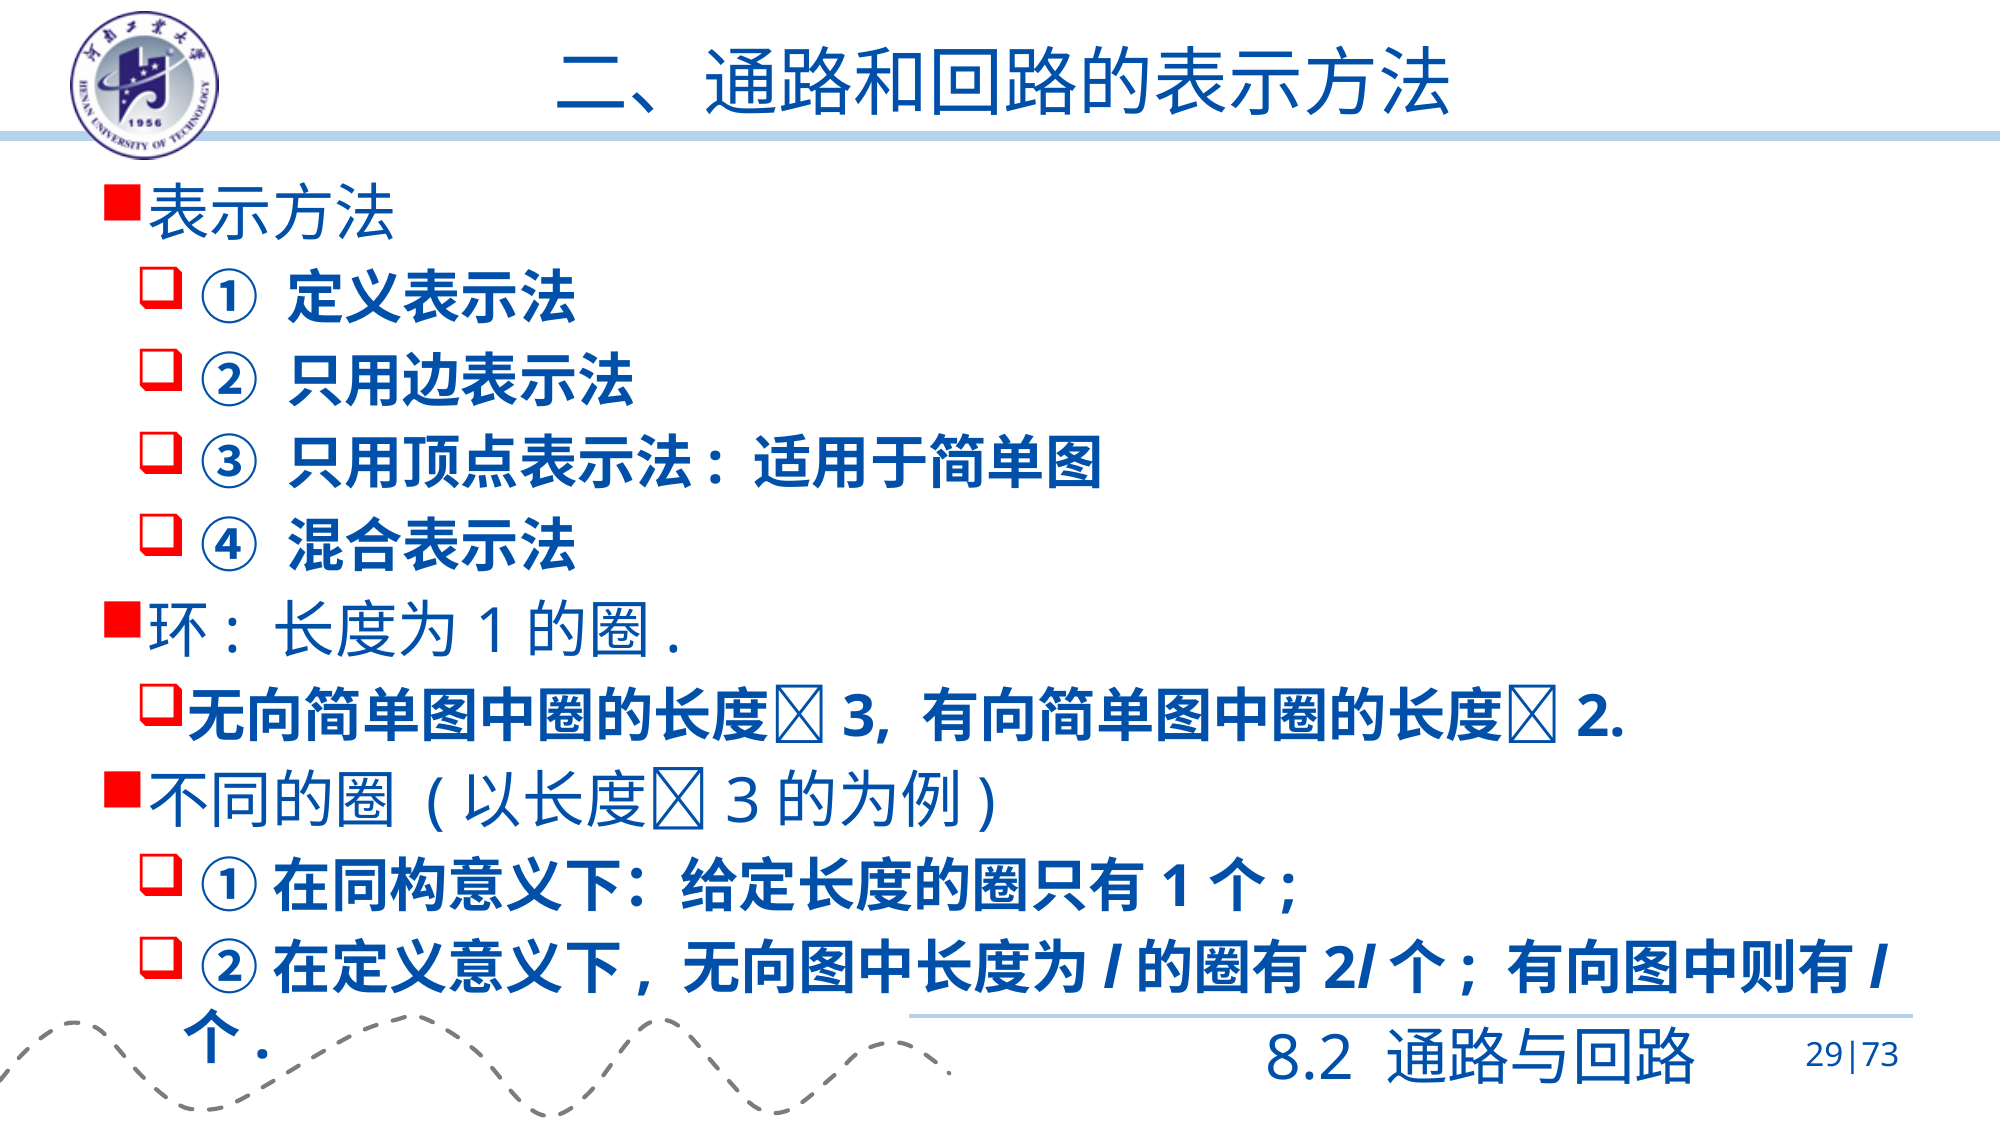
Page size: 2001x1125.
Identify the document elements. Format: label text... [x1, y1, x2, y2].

slide_number 29|73 [1756, 1025, 1915, 1086]
picture [70, 11, 219, 160]
list 8.2 通路与回路 [948, 1009, 1713, 1101]
list 表示方法 ① 定义表示法 ② 只用边表示法 ③ 只用顶点表示法: 适用于简单图 ④ 混合表示法 环: 长度为1的圈. 无向简单图中圈的长度3, 有向简单图中圈的长度2. 不同的圈 (以长度3的为例) ①在同构意义下：给定长度的圈只有1个; ②在定义意义下, 无向图中长度为l的圈有2l个; 有向图中则有l个. [84, 165, 1916, 1017]
title 二、通路和回路的表示方法 [236, 36, 1772, 134]
